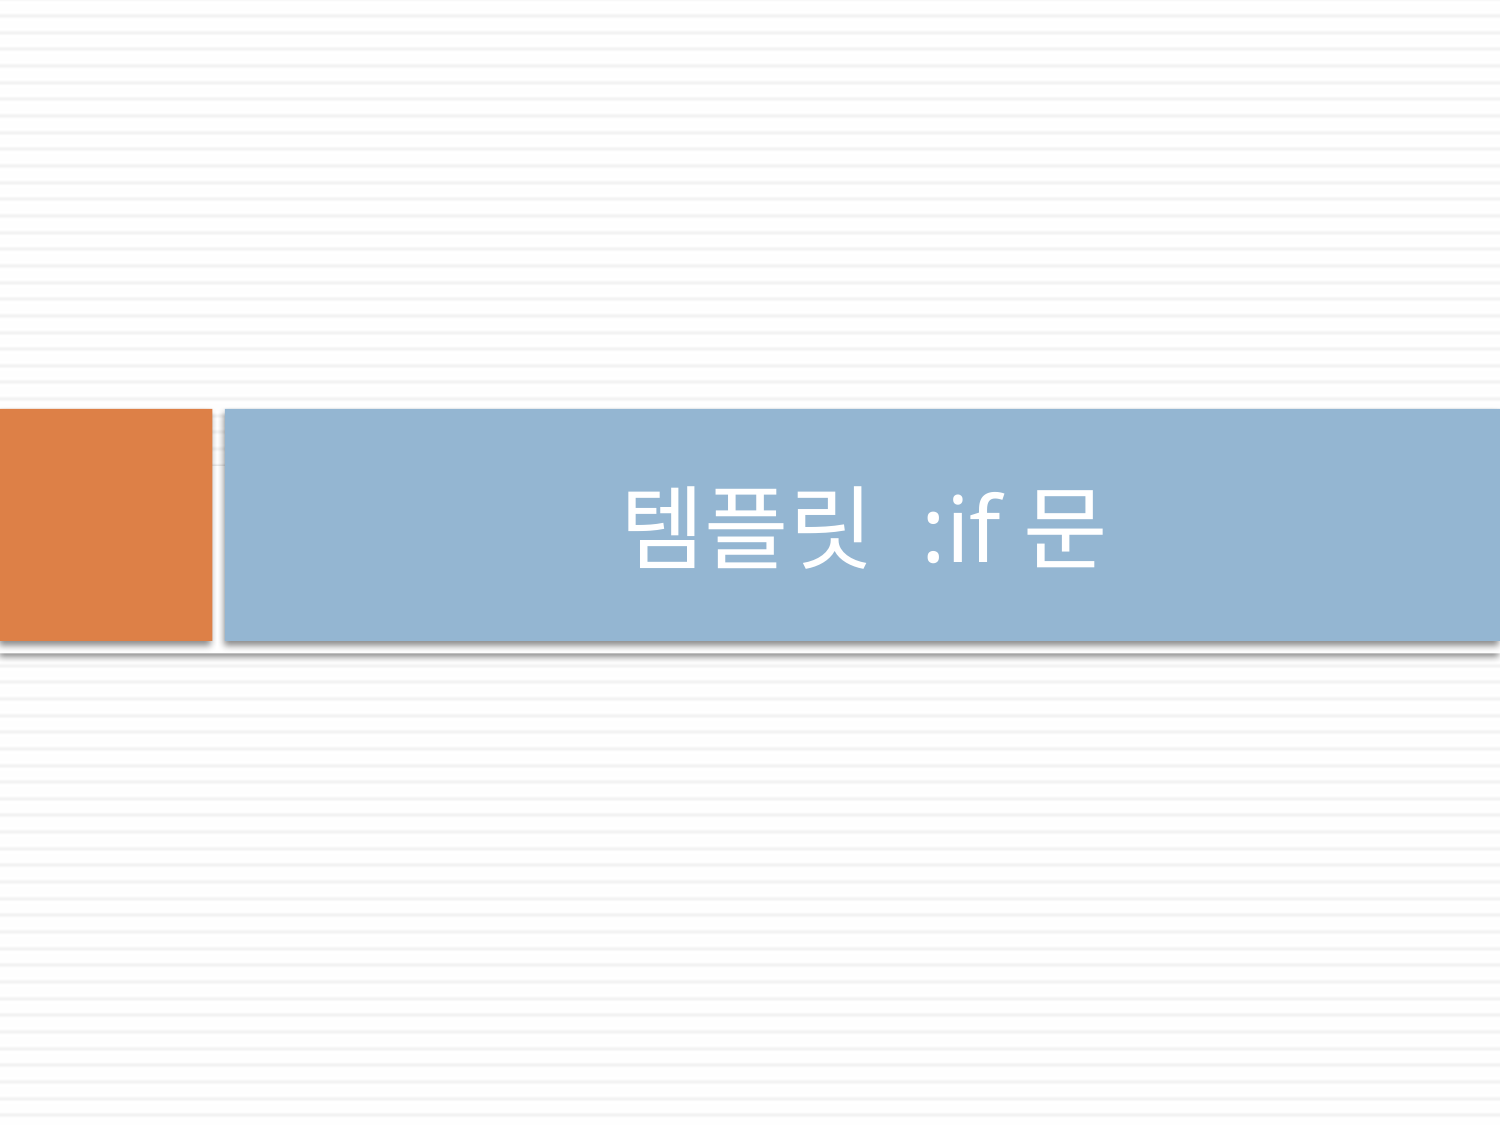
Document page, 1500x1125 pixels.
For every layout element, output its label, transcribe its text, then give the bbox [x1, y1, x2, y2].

title 템플릿 :if문 [238, 444, 1489, 607]
